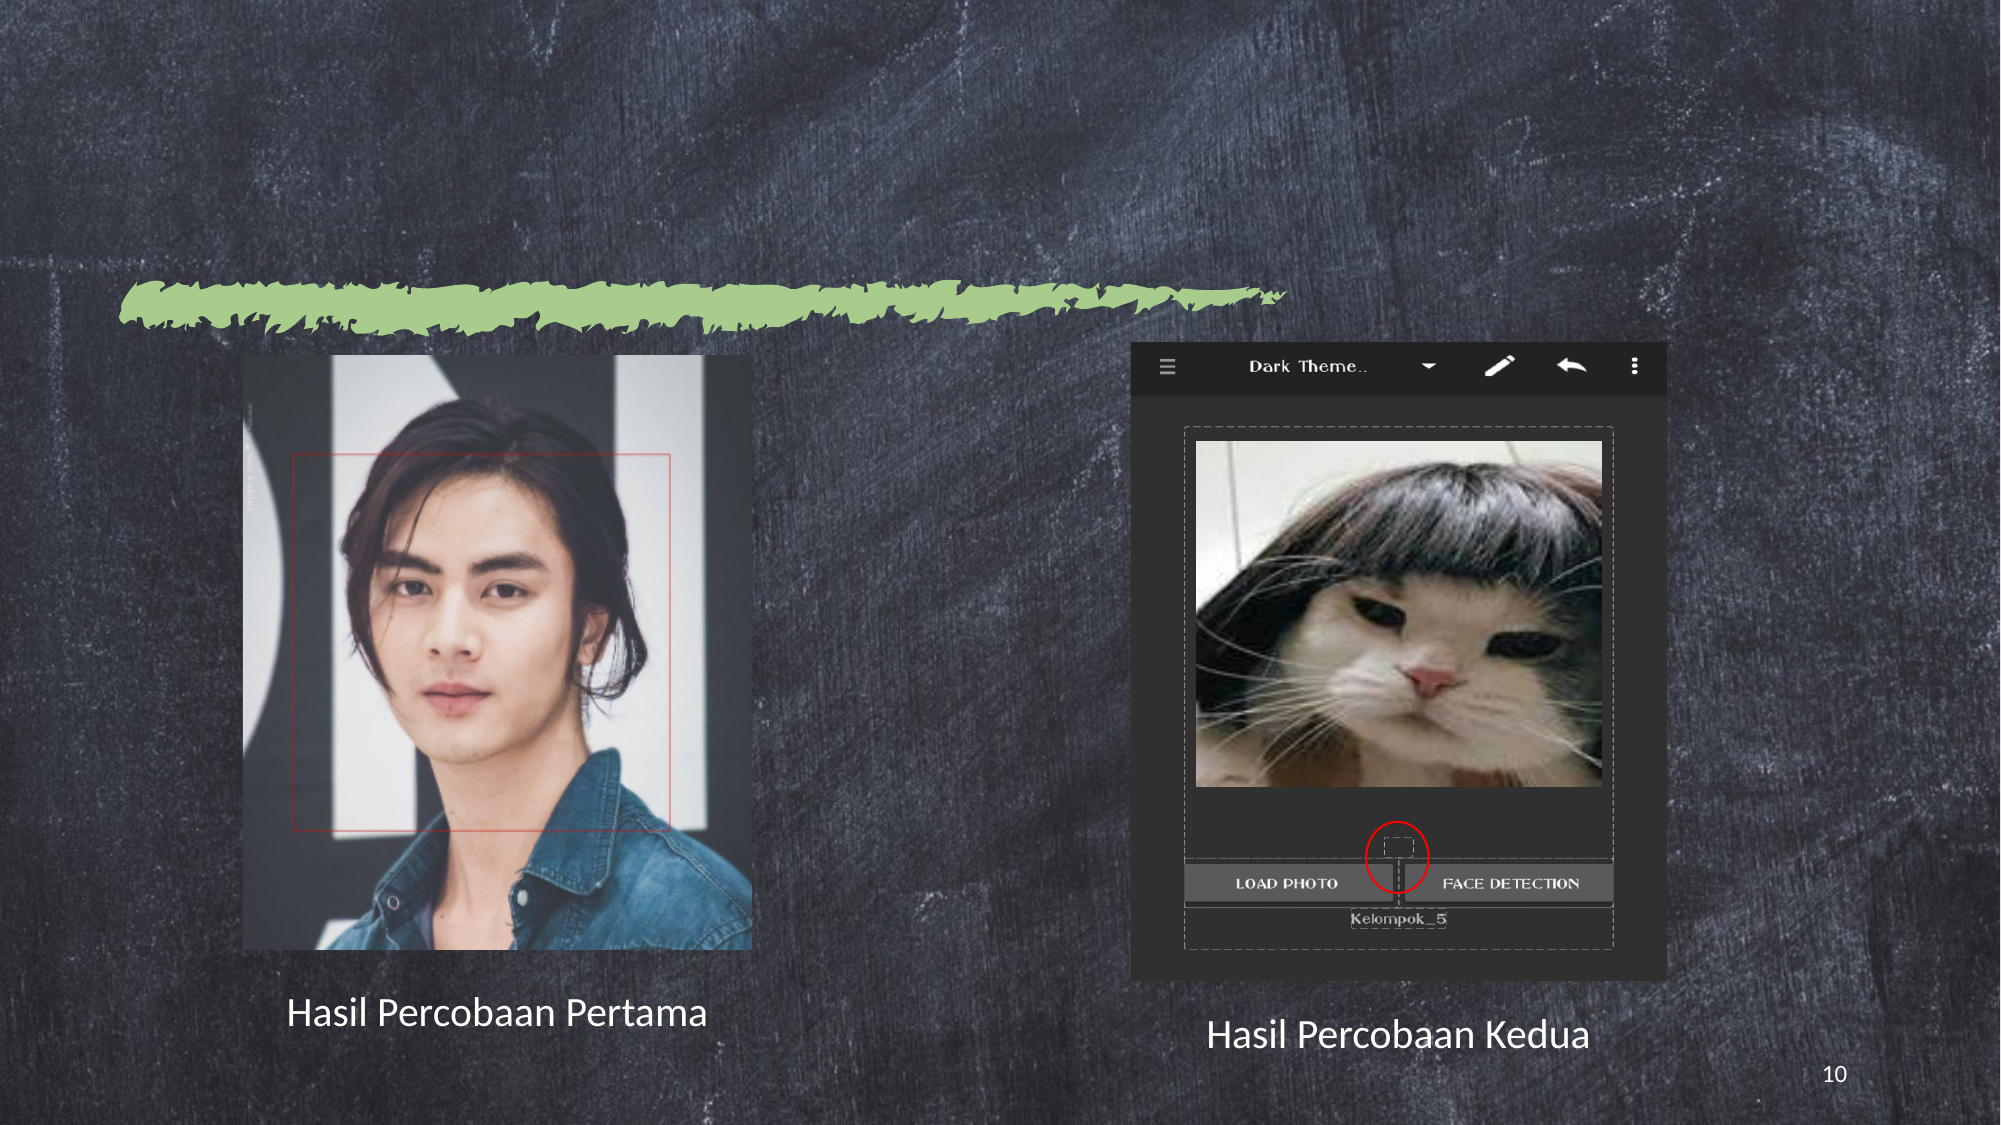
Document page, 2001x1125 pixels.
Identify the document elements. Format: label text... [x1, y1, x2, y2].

text_box Hasil Percobaan Kedua [1158, 999, 1639, 1064]
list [242, 355, 753, 950]
slide_number 10 [1412, 1042, 1863, 1103]
text_box Hasil Percobaan Pertama [252, 977, 743, 1042]
picture [0, 0, 2001, 1125]
